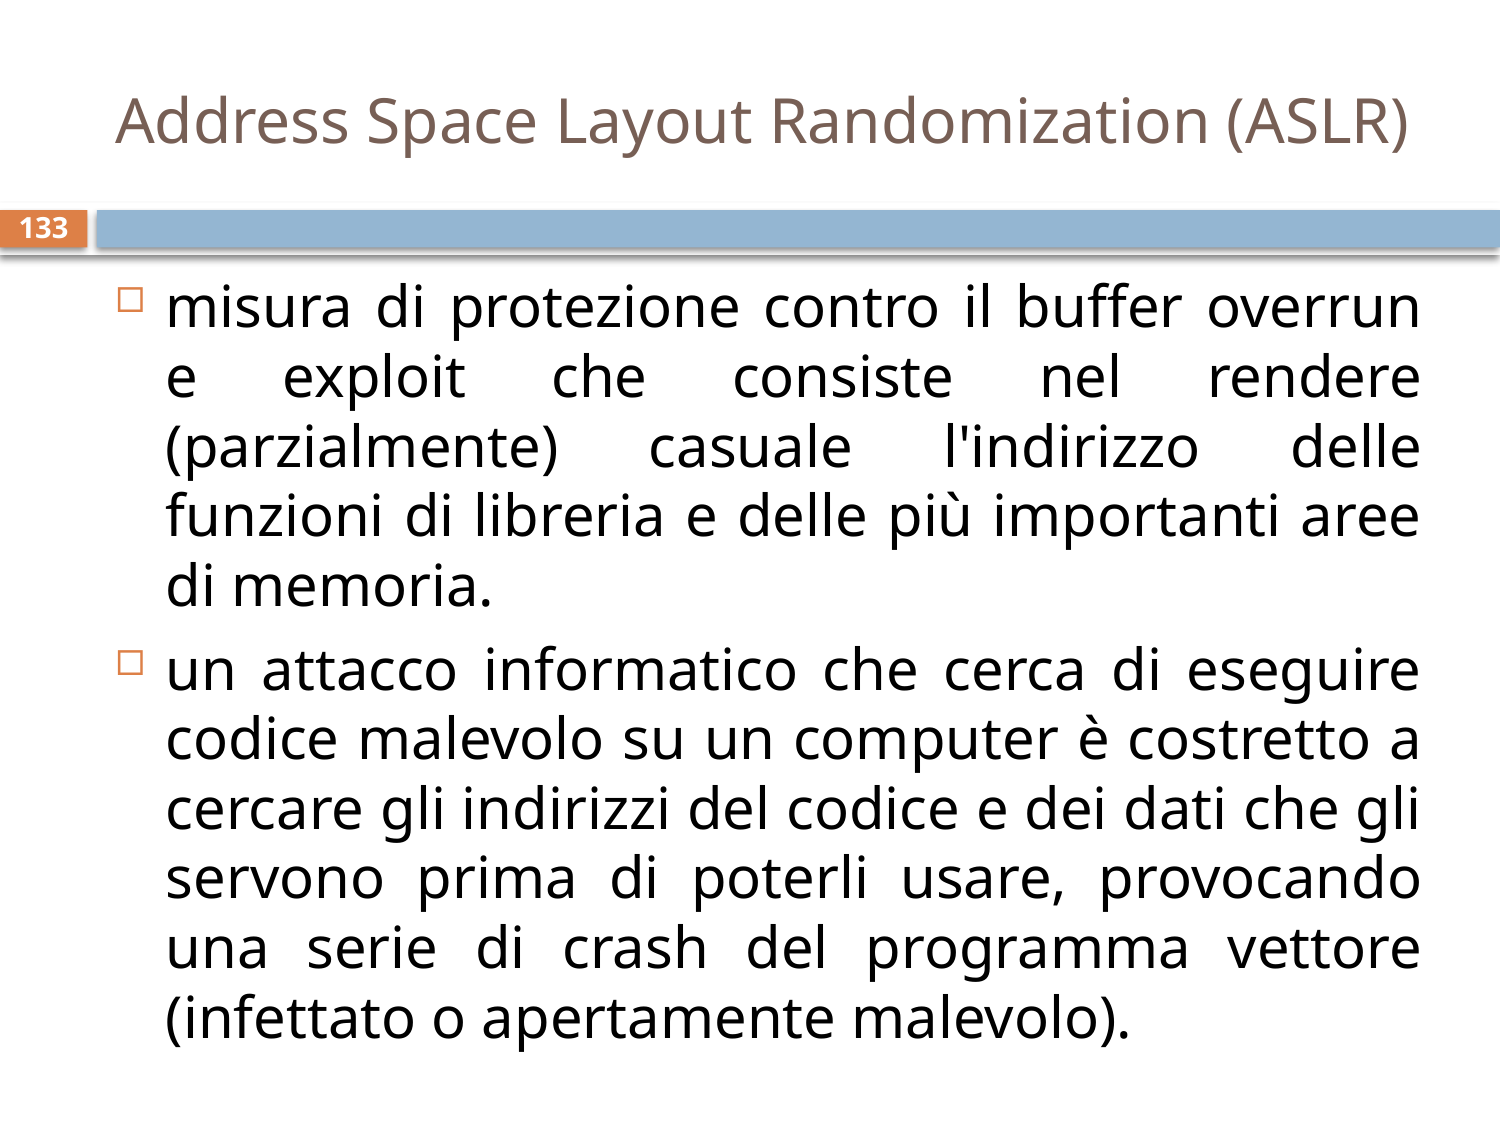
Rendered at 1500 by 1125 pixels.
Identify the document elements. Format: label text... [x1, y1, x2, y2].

title Address Space Layout Randomization (ASLR) [100, 37, 1438, 200]
list misura di protezione contro il buffer overrun e exploit che consiste nel rendere (parzialmente) casuale l'indirizzo delle funzioni di libreria e delle più importanti aree di memoria. un attacco informatico che cerca di eseguire codice malevolo su un computer è costretto a cercare gli indirizzi del codice e dei dati che gli servono prima di poterli usare, provocando una serie di crash del programma vettore (infettato o apertamente malevolo). [100, 262, 1438, 1125]
slide_number 133 [0, 208, 88, 249]
